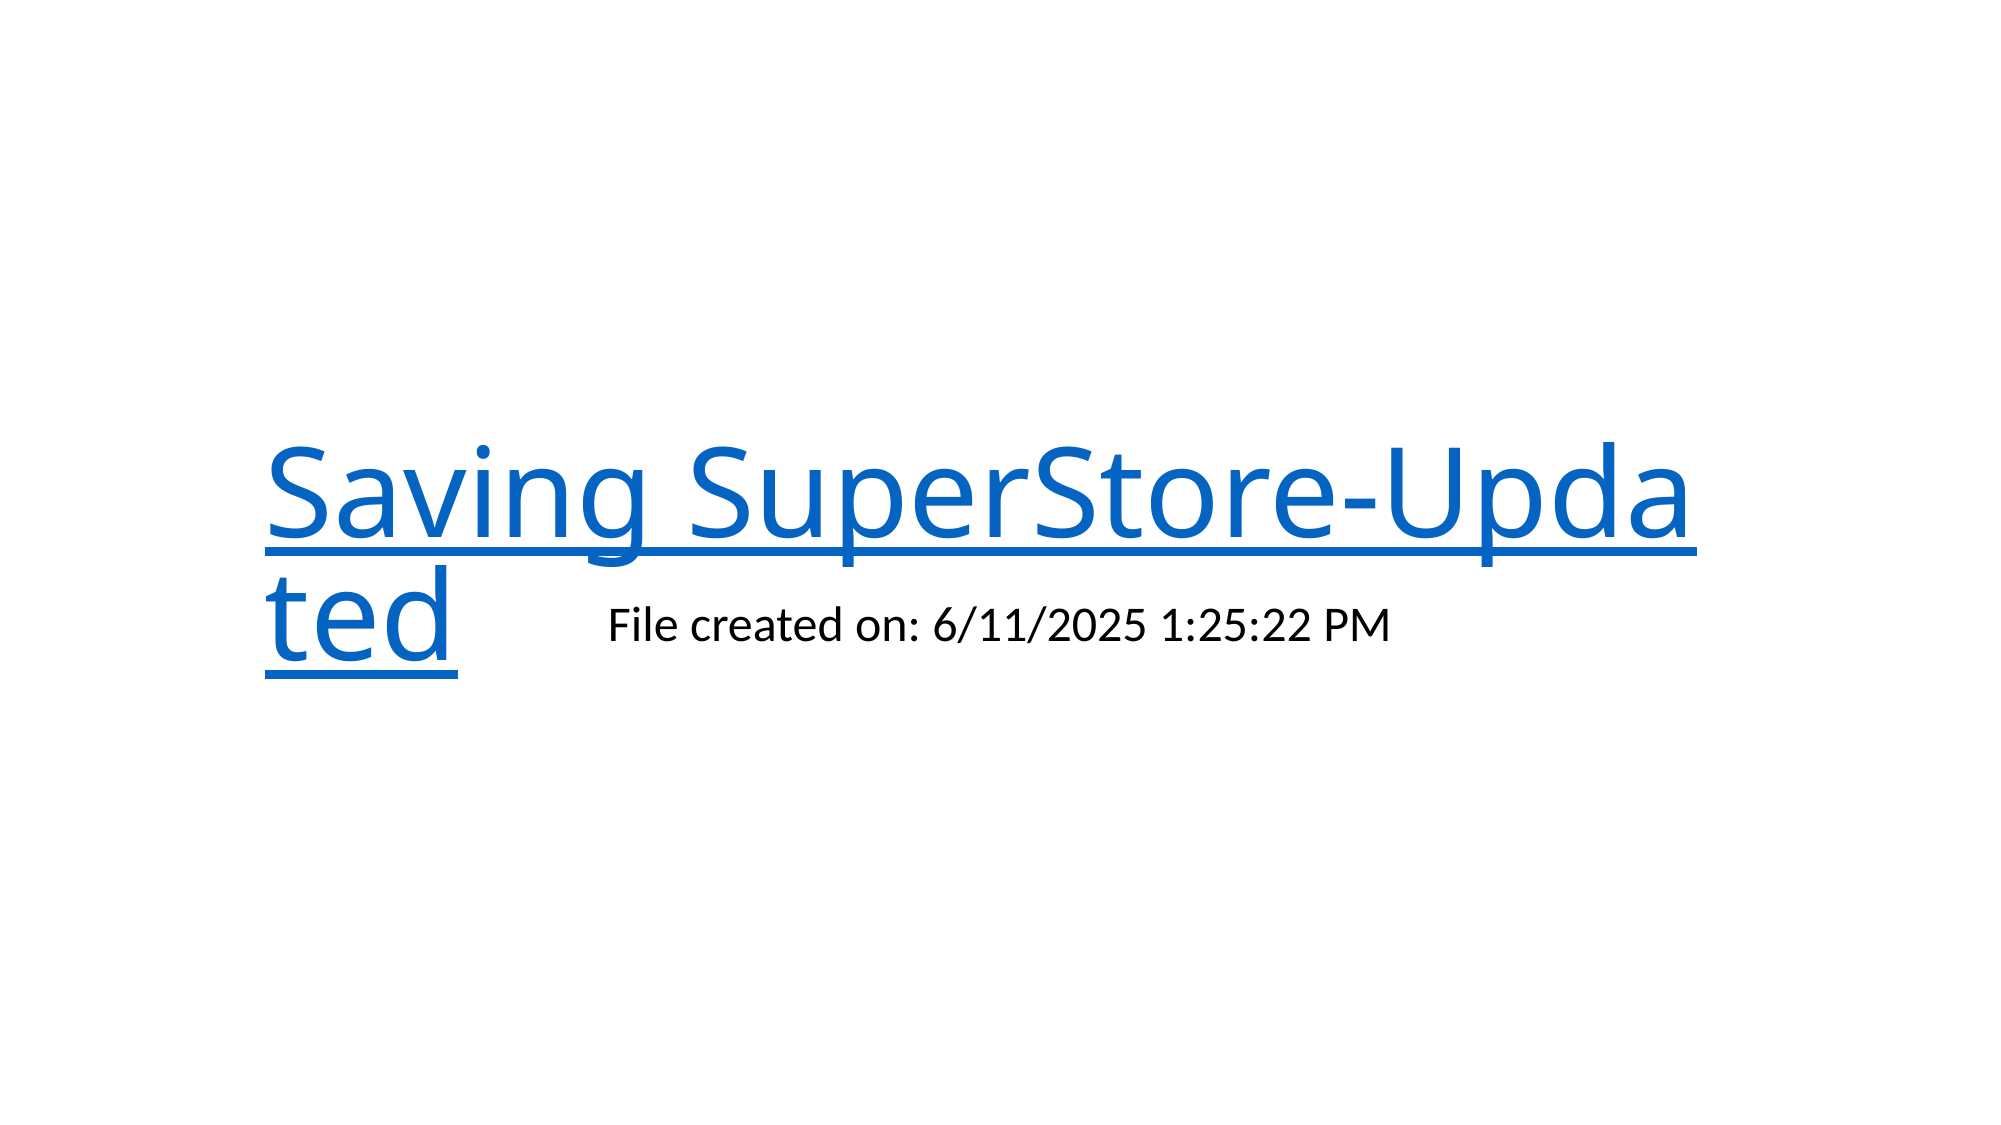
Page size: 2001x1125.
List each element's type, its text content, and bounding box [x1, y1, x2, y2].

subtitle File created on: 6/11/2025 1:25:22 PM [249, 590, 1750, 863]
title Saving SuperStore-Updated [249, 184, 1750, 576]
